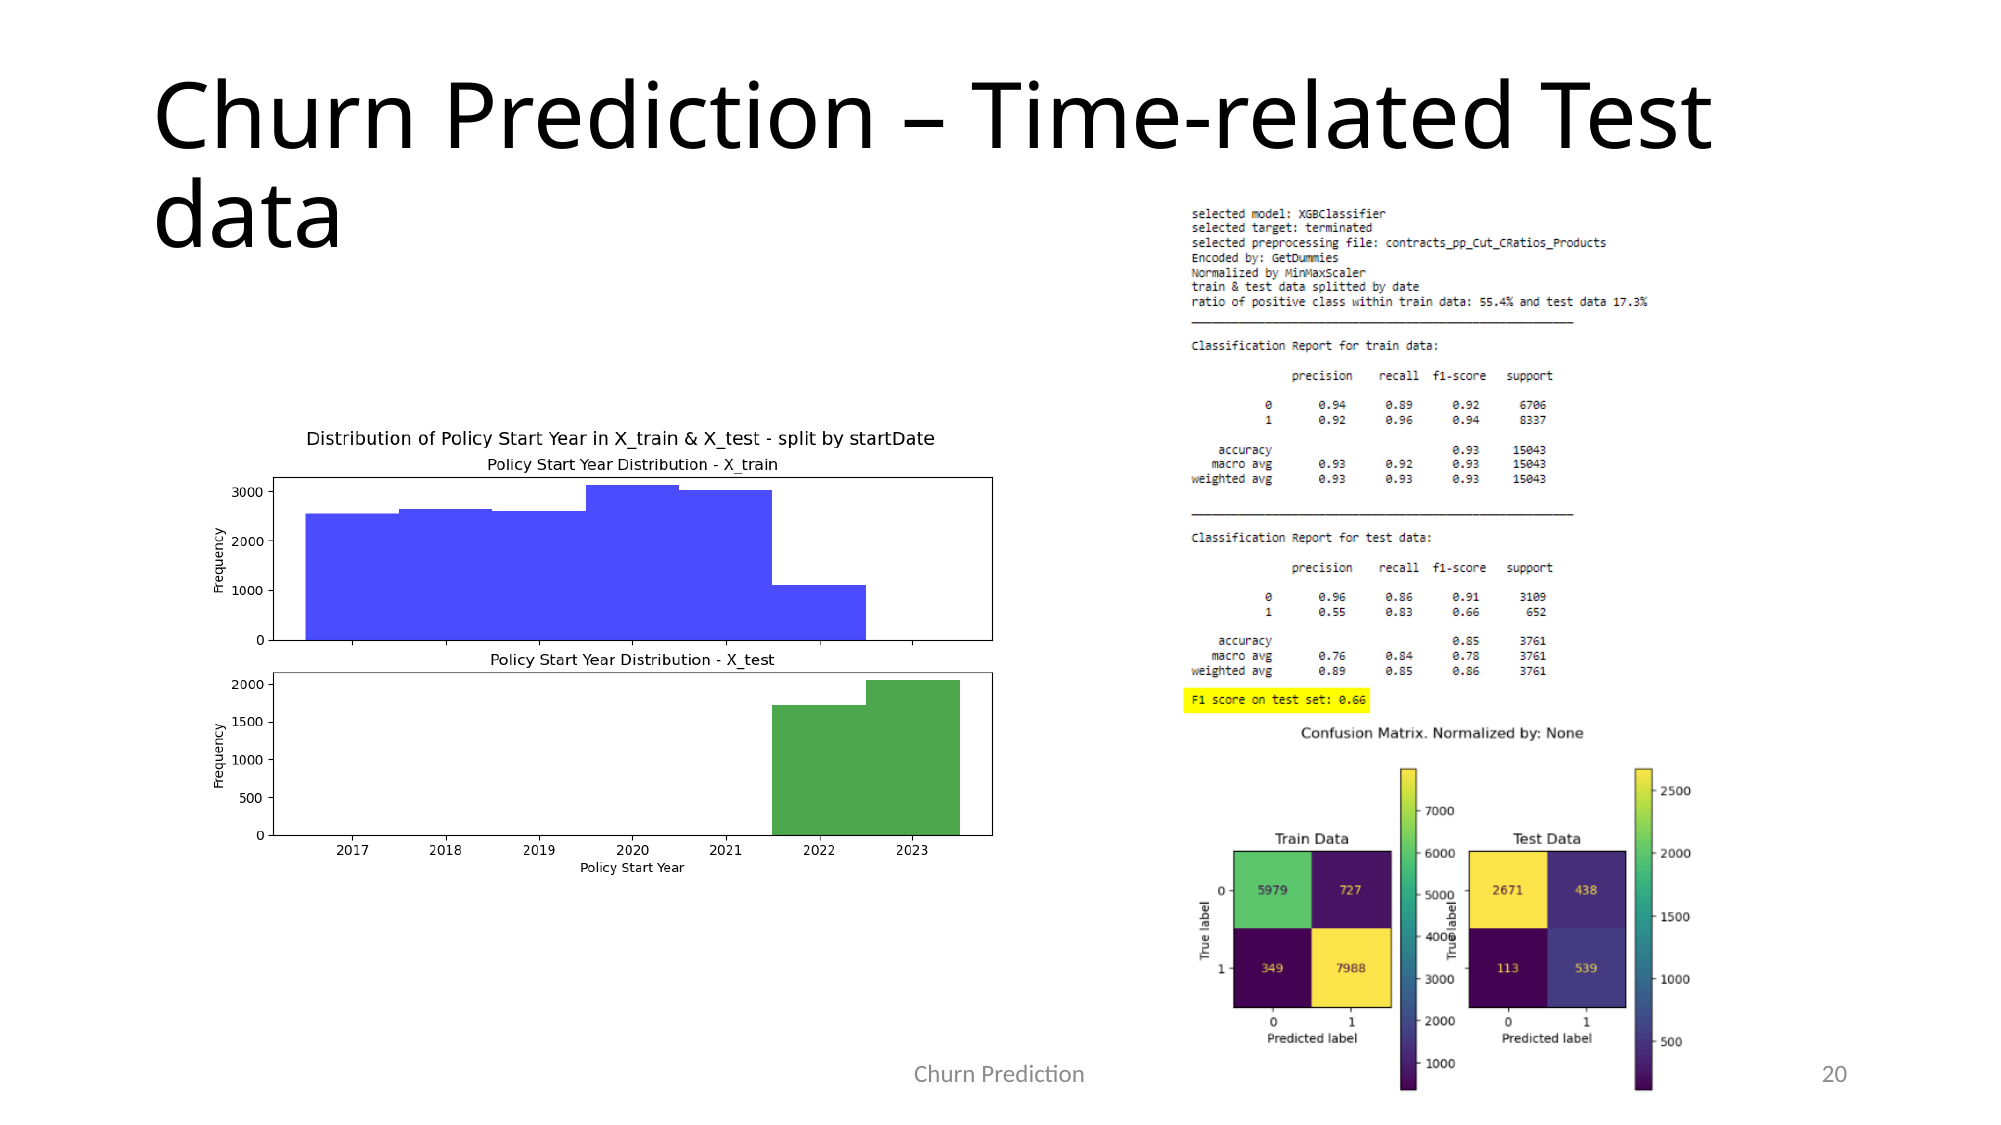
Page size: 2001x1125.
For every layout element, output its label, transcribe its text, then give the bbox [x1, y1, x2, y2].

picture [1165, 202, 1718, 1103]
title Churn Prediction – Time-related Test data [137, 59, 1863, 278]
footer Churn Prediction [662, 1042, 1165, 1103]
picture [203, 421, 1001, 884]
slide_number 20 [1718, 1042, 1863, 1103]
